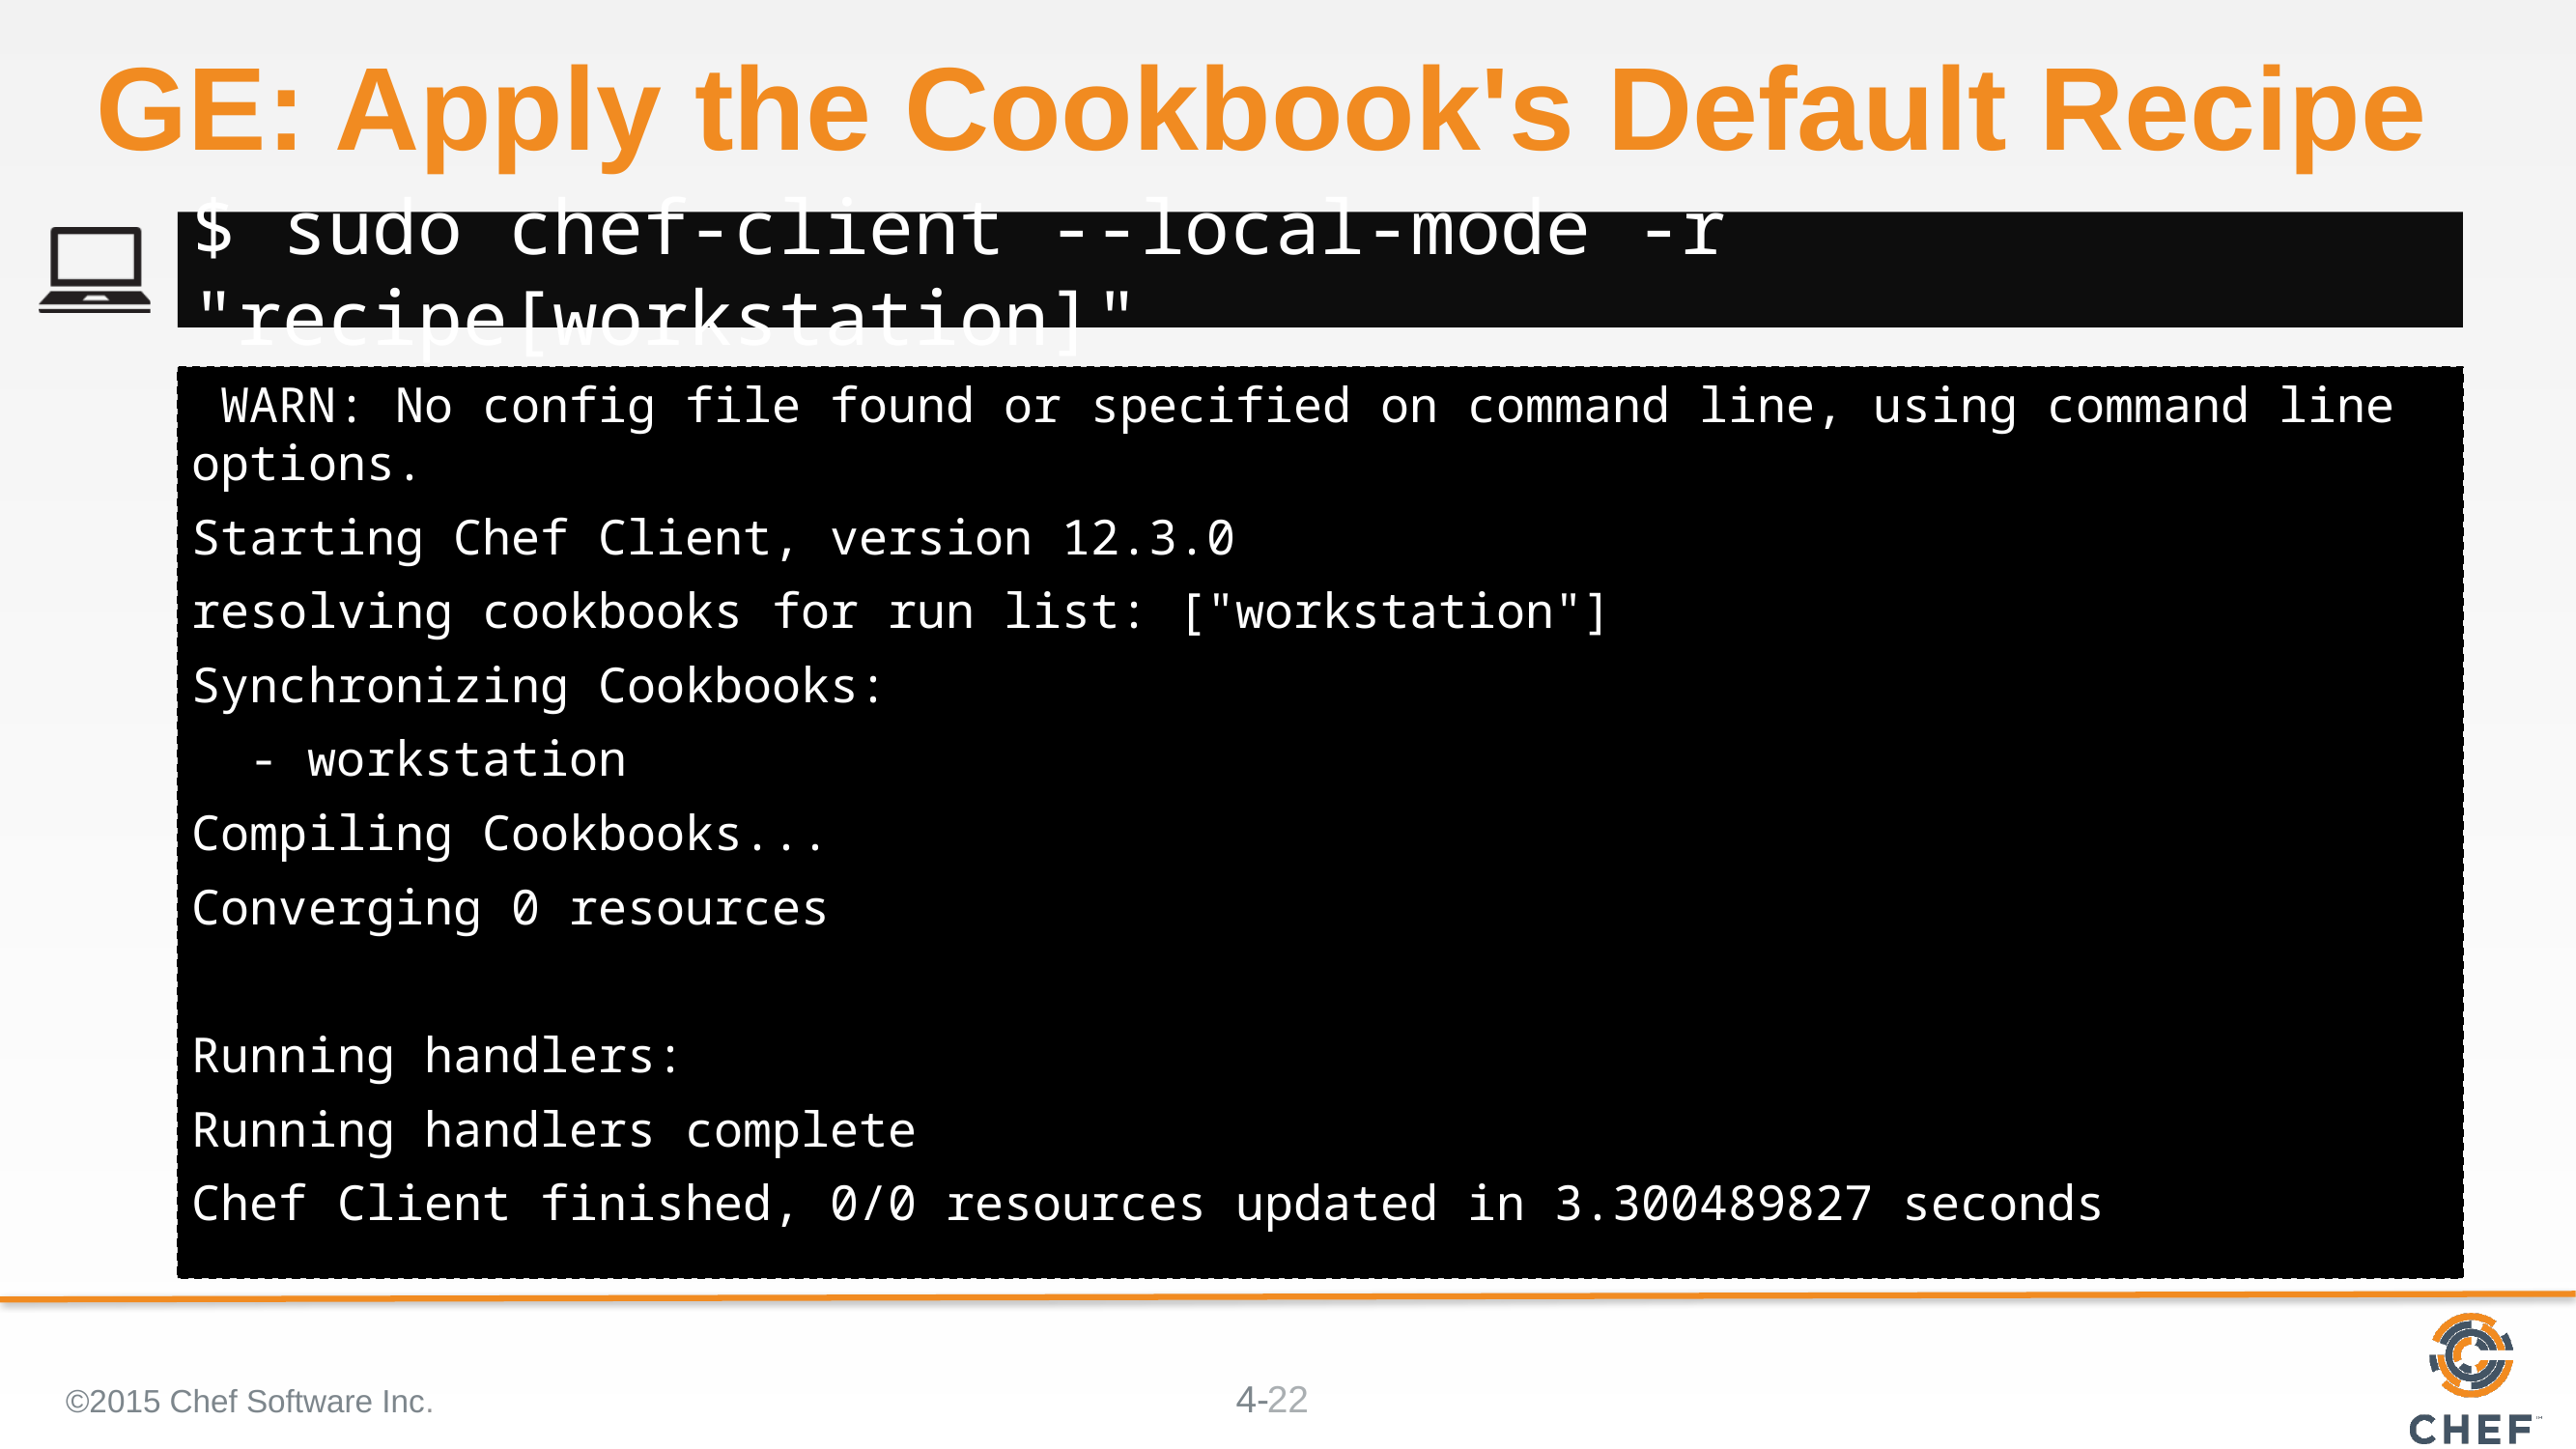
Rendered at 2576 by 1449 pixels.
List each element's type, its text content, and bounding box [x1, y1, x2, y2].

picture [2399, 1297, 2550, 1449]
list WARN: No config file found or specified on command line, using command line options. Starting Chef Client, version 12.3.0 resolving cookbooks for run list: ["workstation"] Synchronizing Cookbooks: - workstation Compiling Cookbooks... Converging 0 resources Running handlers: Running handlers complete Chef Client finished, 0/0 resources updated in 3.300489827 seconds [177, 366, 2464, 1279]
title GE: Apply the Cookbook's Default Recipe [96, 48, 2463, 180]
slide_number 22 [998, 1359, 1578, 1437]
footer ©2015 Chef Software Inc. [51, 1359, 952, 1440]
list $ sudo chef-client --local-mode -r "recipe[workstation]" [177, 212, 2463, 327]
